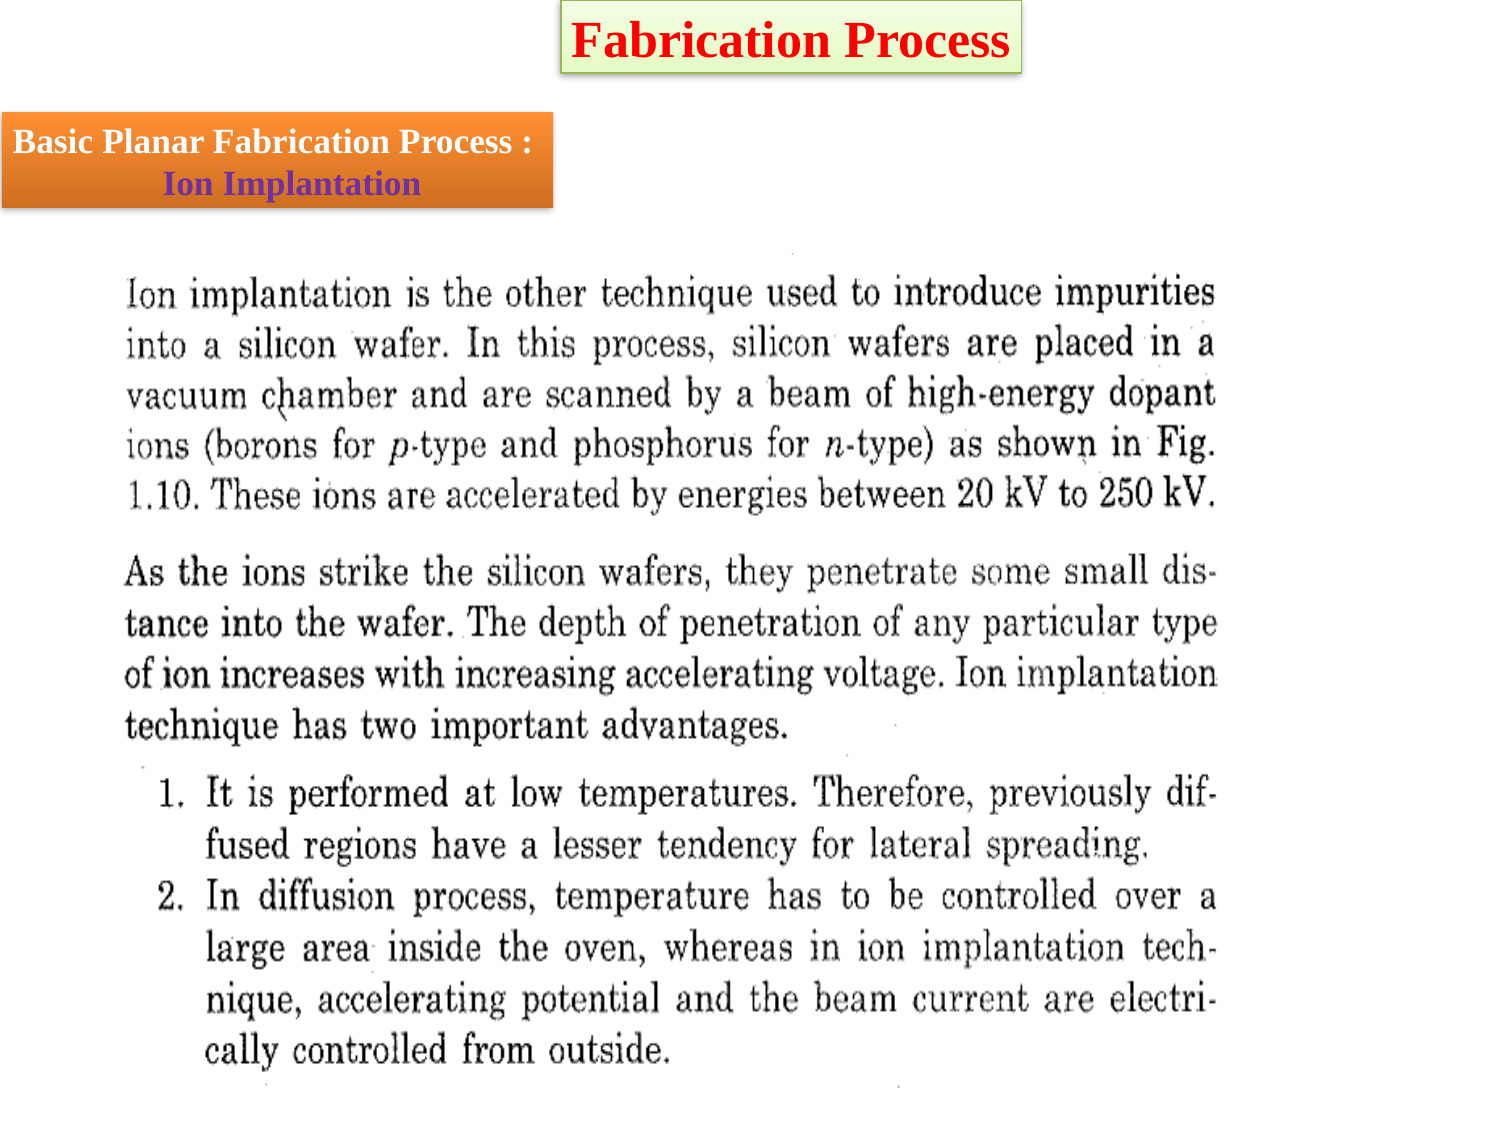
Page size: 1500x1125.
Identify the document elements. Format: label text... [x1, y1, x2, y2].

text_box Basic Planar Fabrication Process : Ion Implantation [1, 112, 554, 208]
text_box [122, 252, 1233, 1088]
text_box Fabrication Process [560, 0, 1022, 74]
